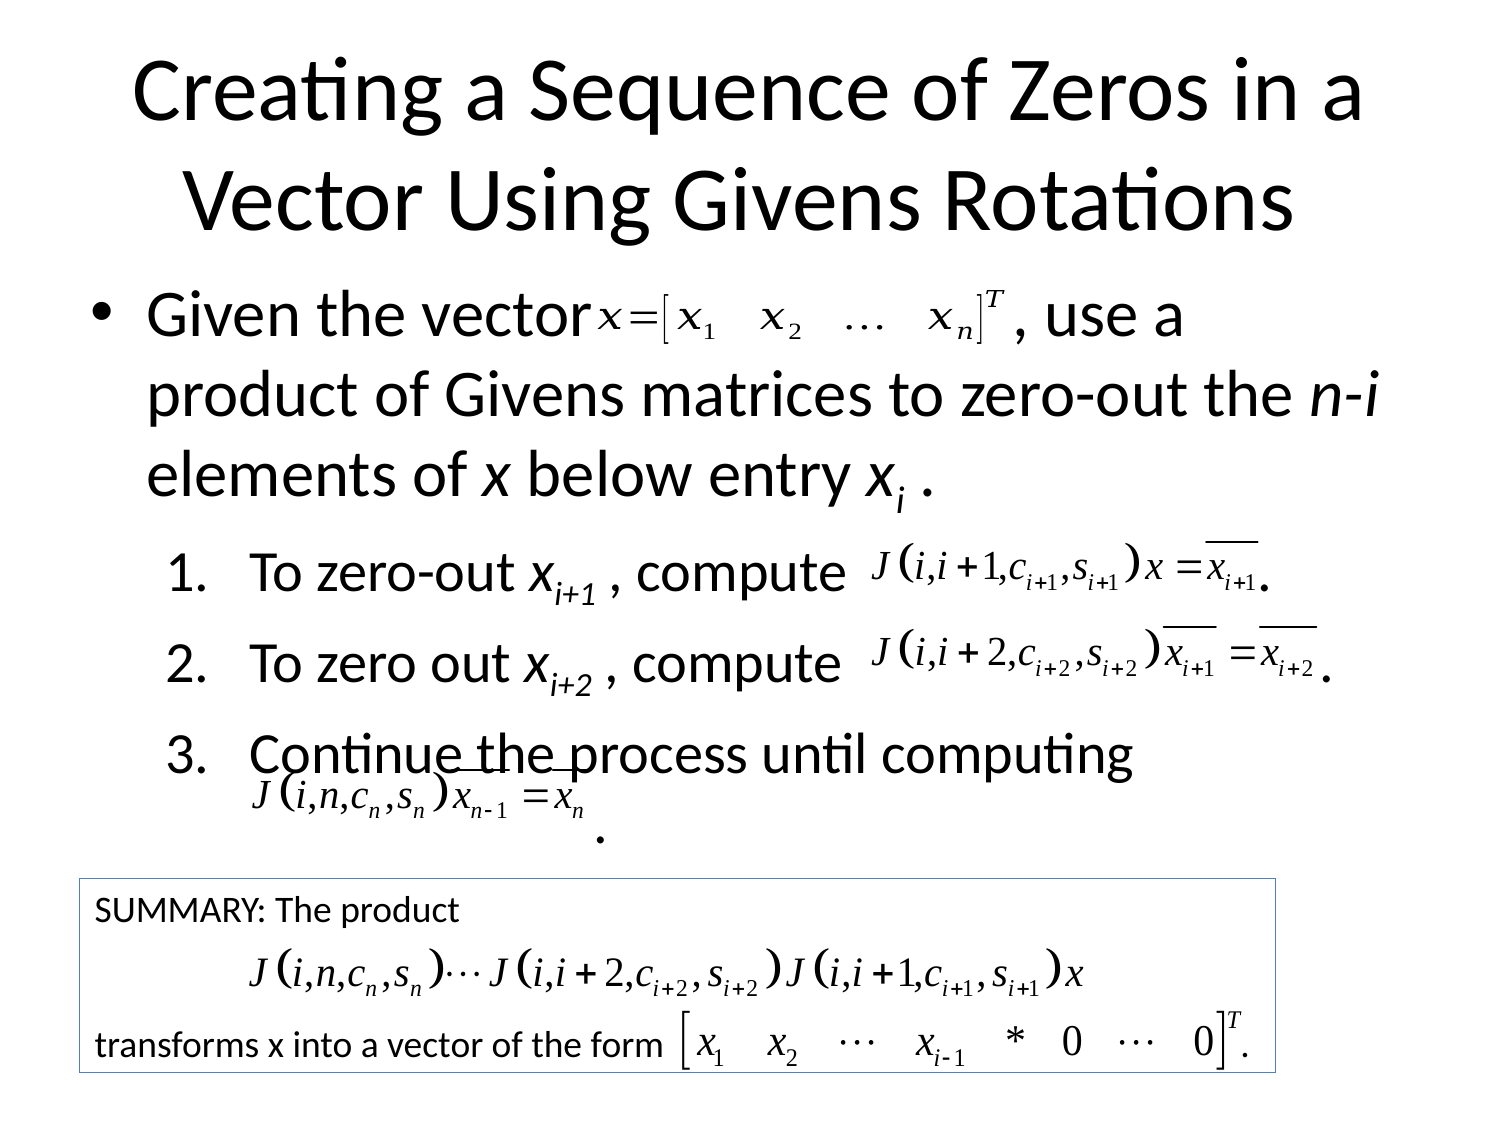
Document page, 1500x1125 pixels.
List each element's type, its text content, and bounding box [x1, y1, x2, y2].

picture [862, 617, 1325, 692]
picture [862, 531, 1267, 606]
text_box SUMMARY: The product transforms x into a vector of the form . [79, 878, 1276, 1073]
title Creating a Sequence of Zeros in a Vector Using Givens Rotations [75, 45, 1425, 233]
list Given the vector , use a product of Givens matrices to zero-out the n-i elements of x below entry xi . To zero-out xi+1 , compute . To zero out xi+2 , compute . Continue the process until computing . [75, 262, 1425, 1005]
picture [243, 759, 595, 834]
picture [240, 940, 1251, 1080]
